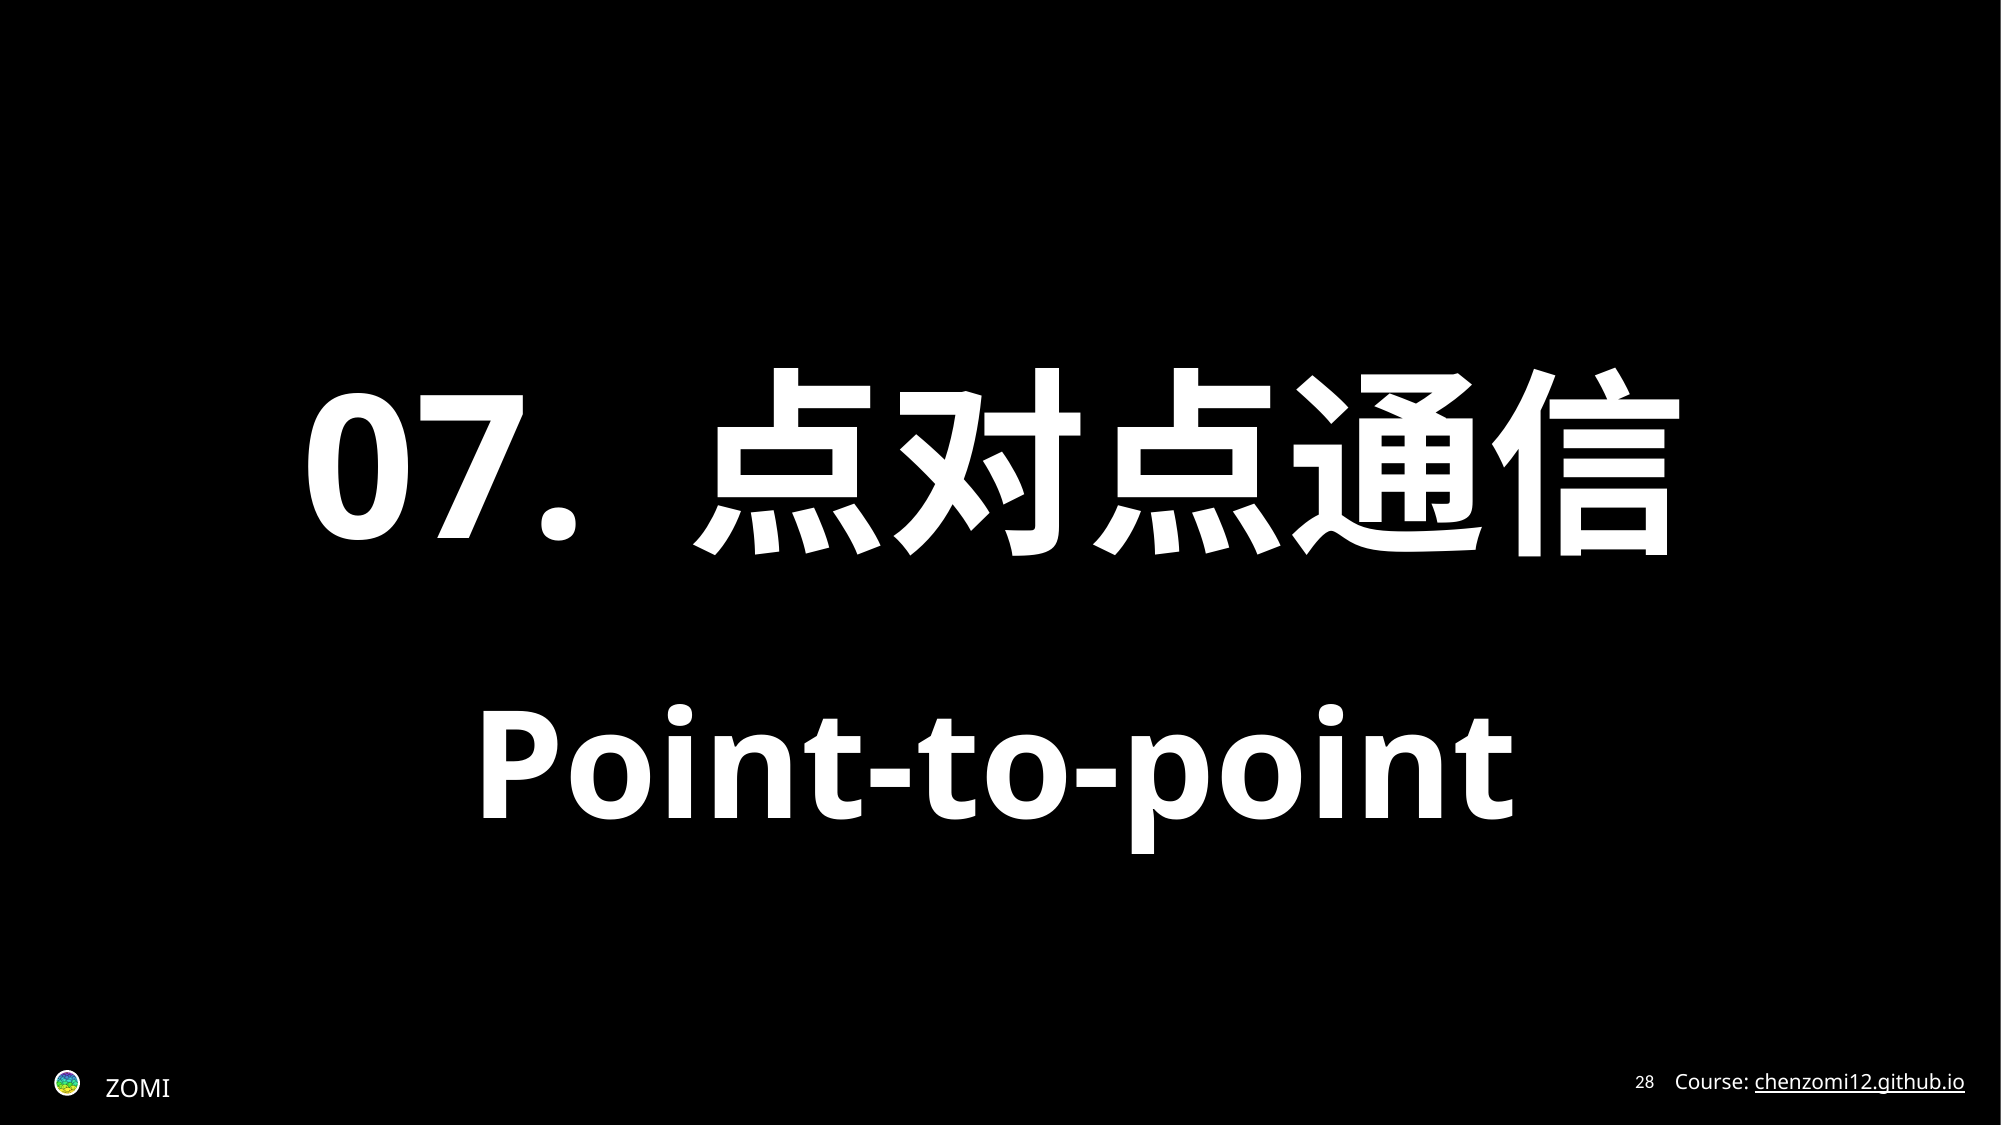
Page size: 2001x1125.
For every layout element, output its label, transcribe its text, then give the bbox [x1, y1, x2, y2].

picture [57, 1073, 77, 1093]
list 07. 点对点通信 Point-to-point [79, 80, 1910, 986]
